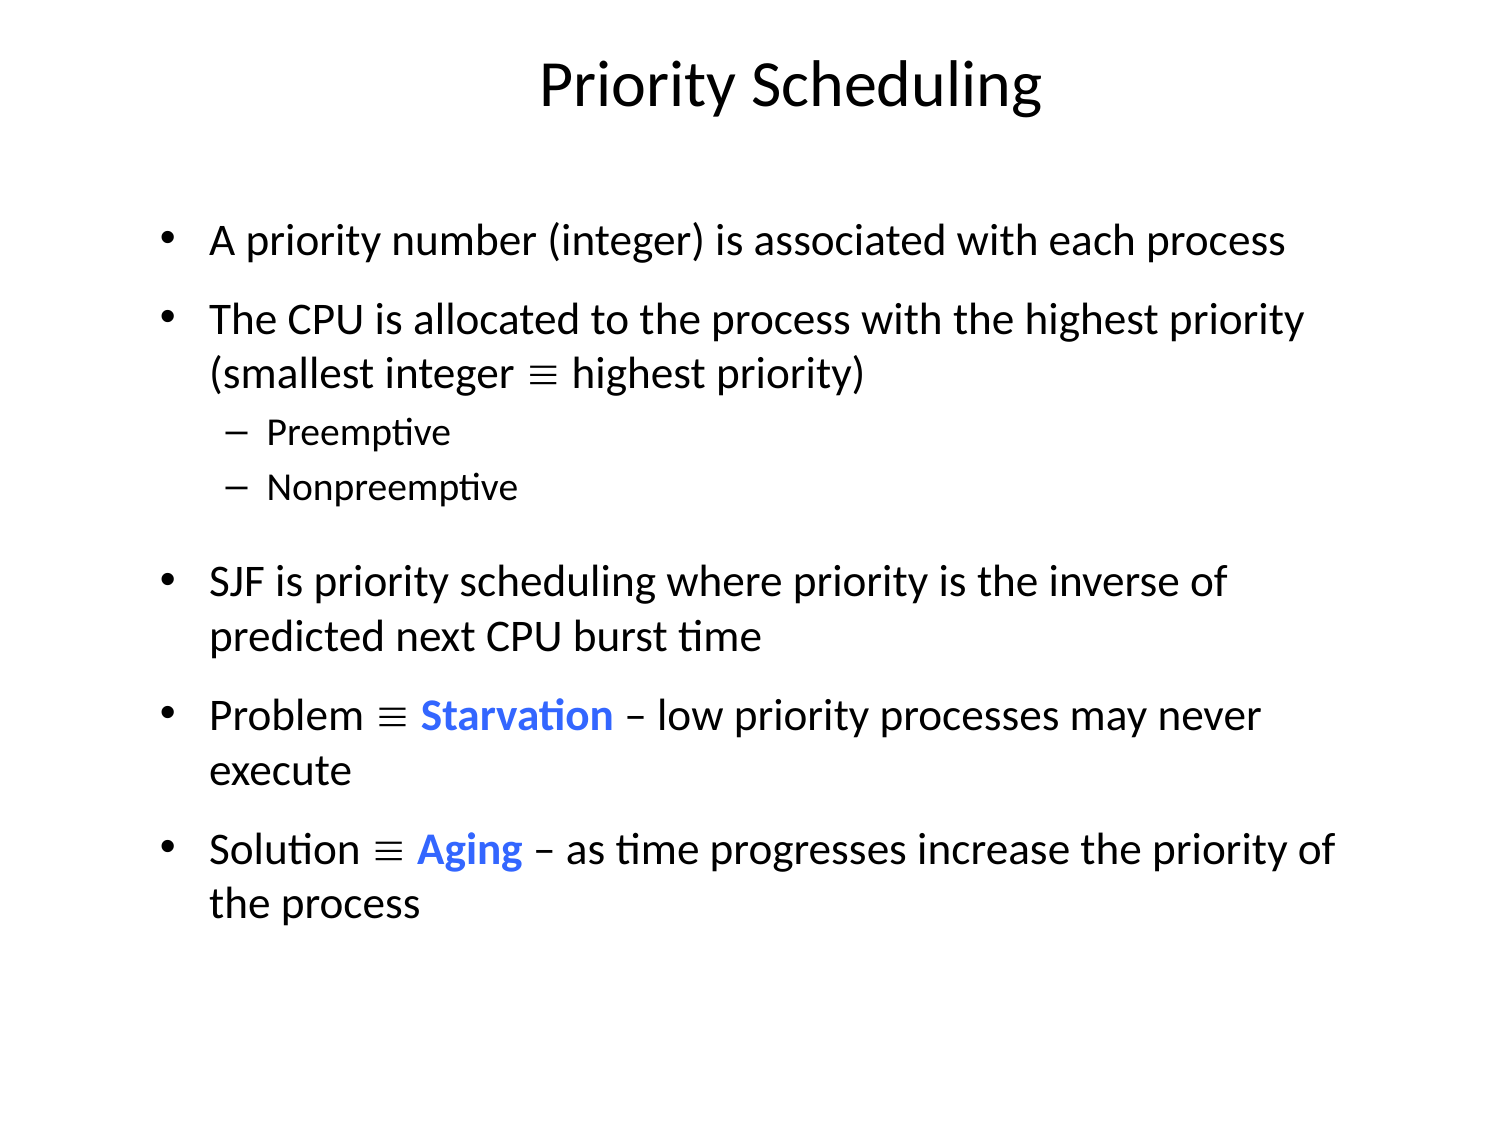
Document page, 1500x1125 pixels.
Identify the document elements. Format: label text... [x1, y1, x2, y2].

title Priority Scheduling [158, 33, 1425, 128]
list A priority number (integer) is associated with each process The CPU is allocated to the process with the highest priority (smallest integer  highest priority) Preemptive Nonpreemptive SJF is priority scheduling where priority is the inverse of predicted next CPU burst time Problem  Starvation – low priority processes may never execute Solution  Aging – as time progresses increase the priority of the process [144, 202, 1363, 946]
